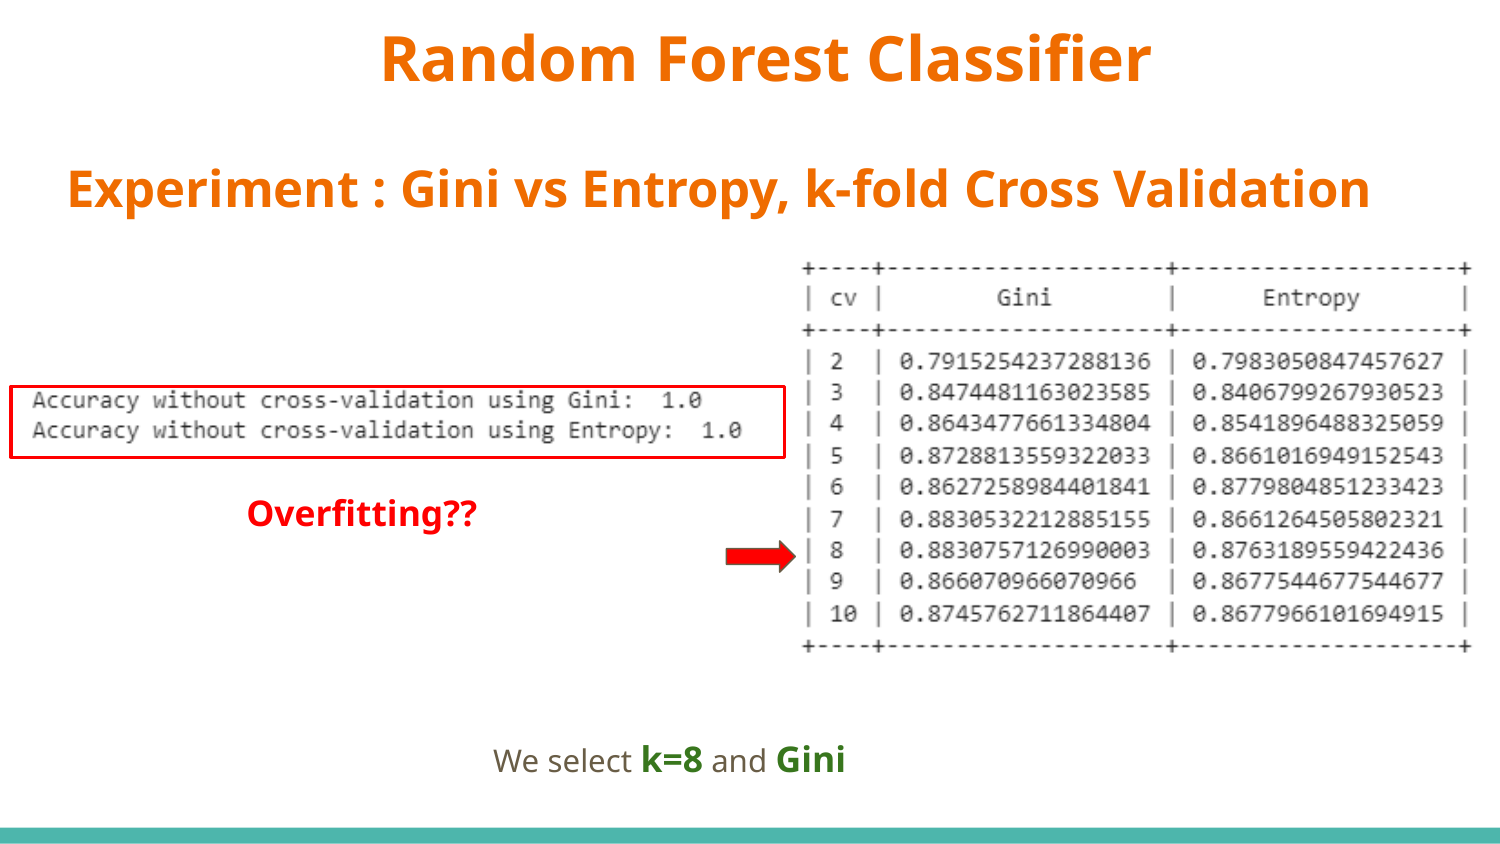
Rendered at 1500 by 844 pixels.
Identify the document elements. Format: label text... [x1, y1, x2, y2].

text_box We select k=8 and Gini [478, 707, 1040, 795]
title Random Forest Classifier [26, 0, 1424, 116]
text_box Overfitting?? [231, 475, 496, 549]
picture [12, 387, 784, 456]
picture [792, 257, 1486, 662]
title Experiment : Gini vs Entropy, k-fold Cross Validation [51, 141, 1449, 258]
text_box [726, 540, 787, 573]
